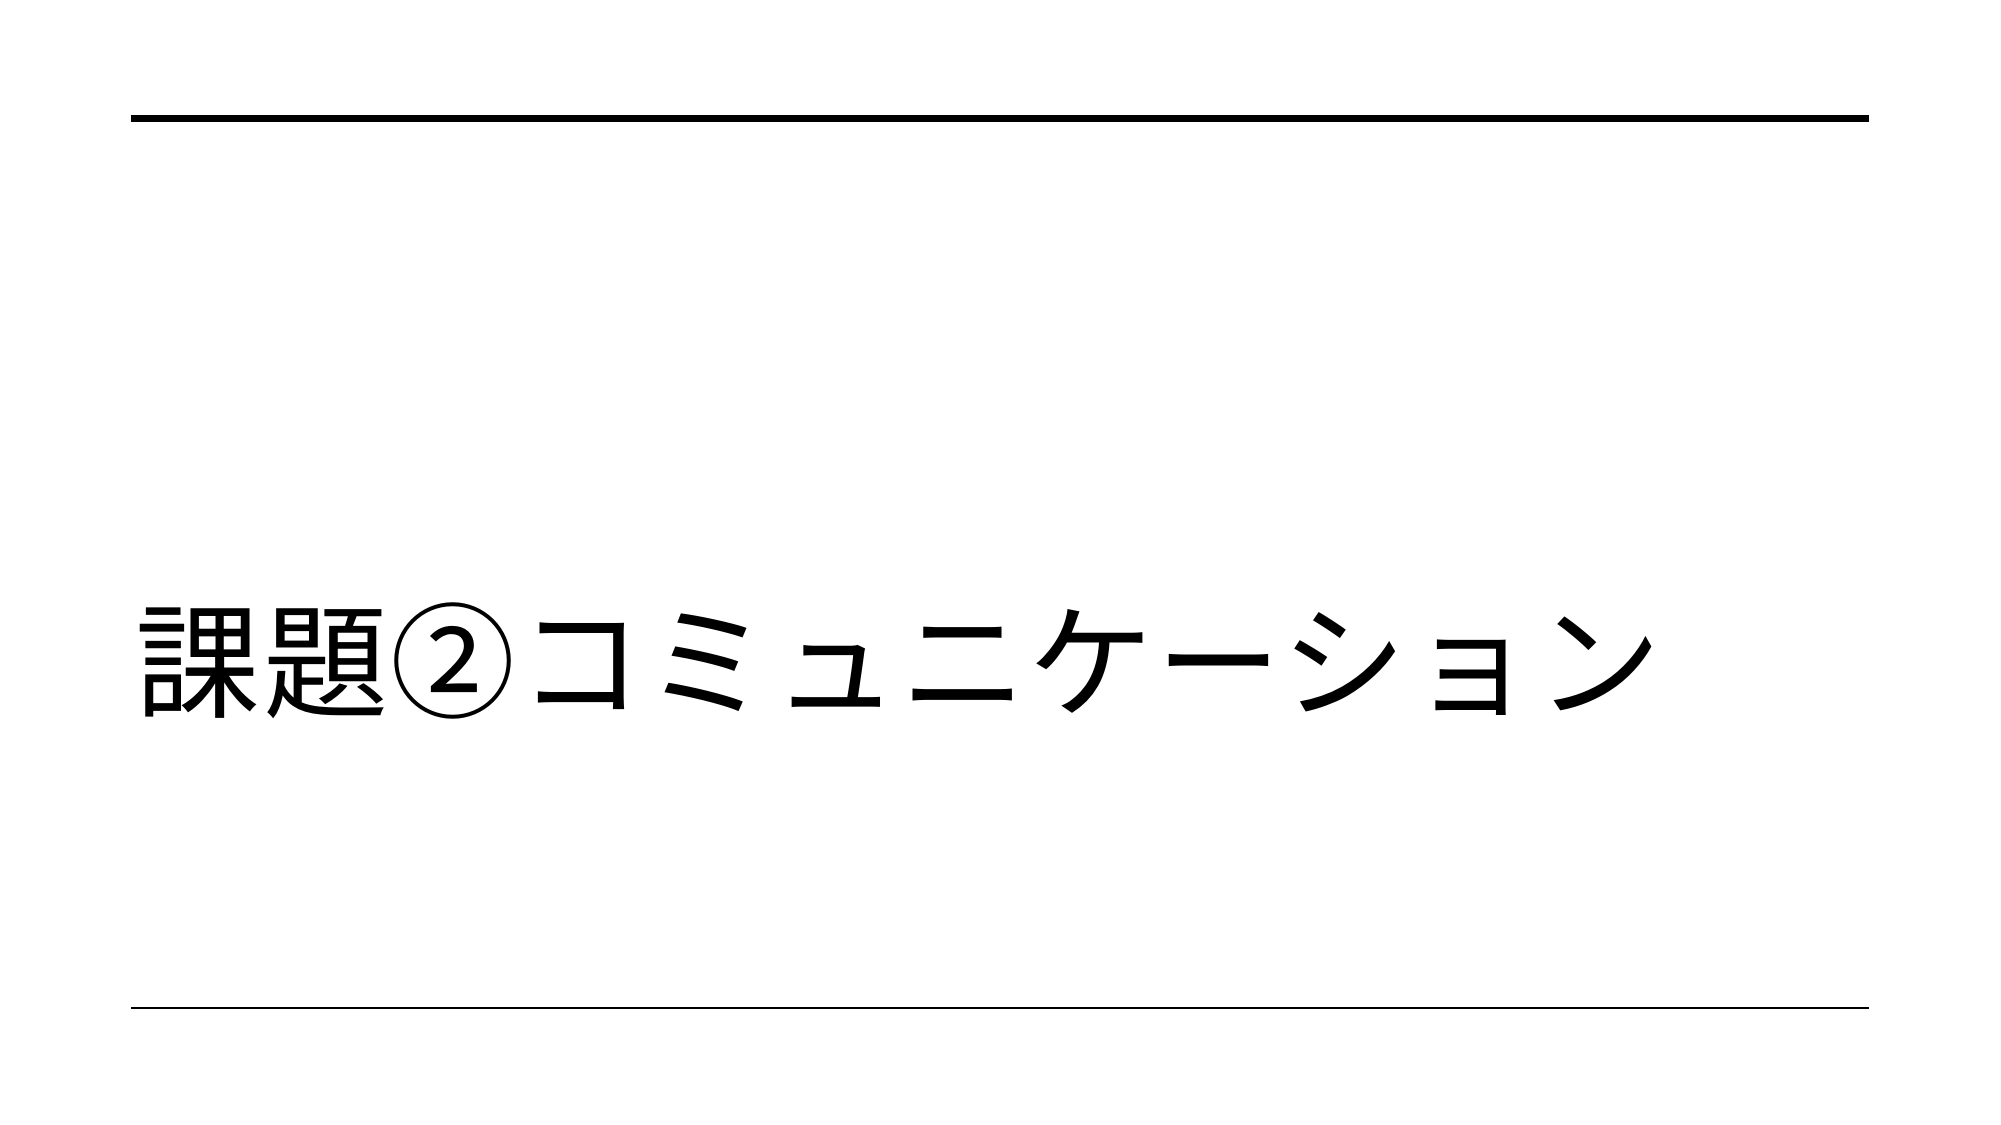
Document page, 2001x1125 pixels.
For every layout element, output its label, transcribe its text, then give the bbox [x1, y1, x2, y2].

title 課題②コミュニケーション [117, 280, 1862, 749]
